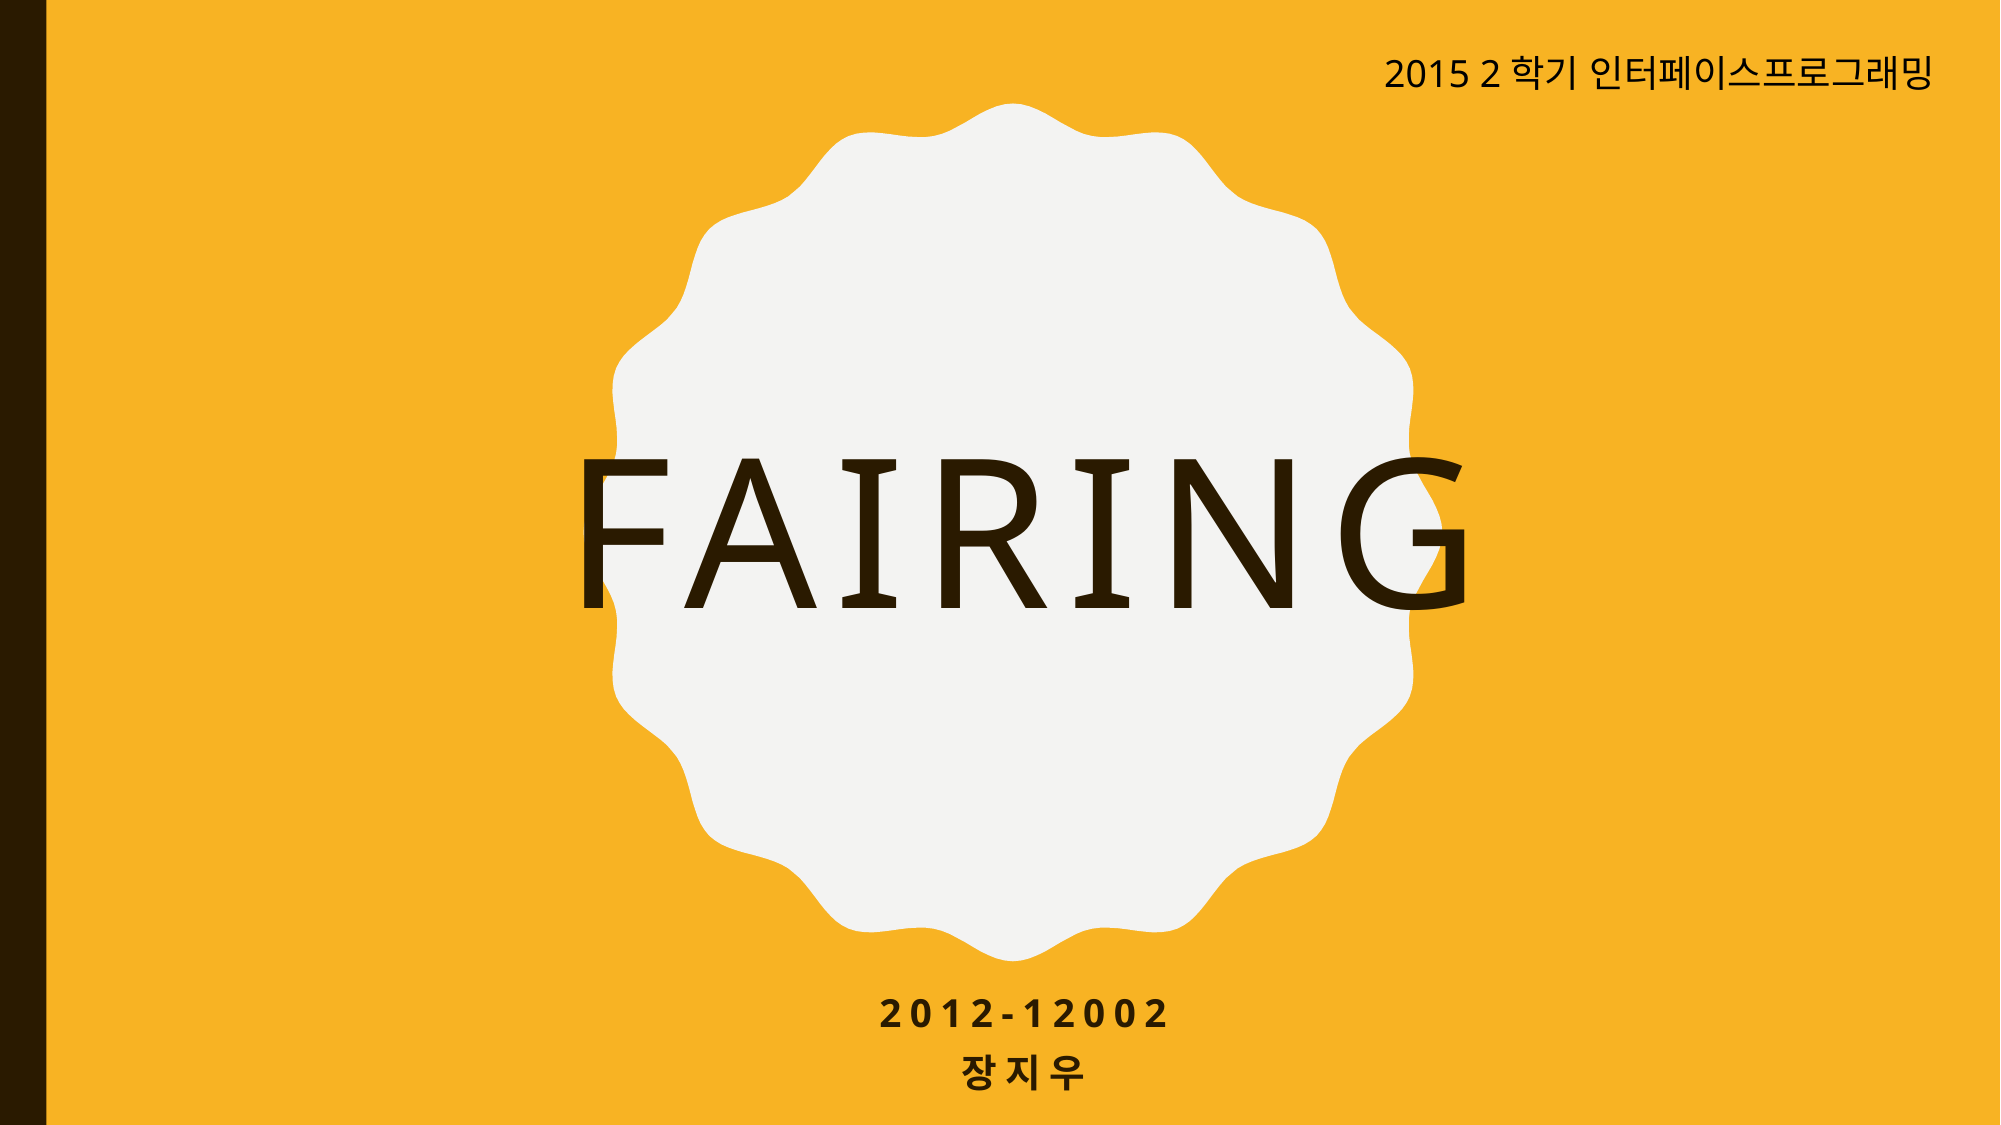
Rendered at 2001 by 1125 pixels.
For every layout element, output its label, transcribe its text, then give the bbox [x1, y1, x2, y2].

text_box 2015 2학기 인터페이스프로그래밍 [1369, 42, 1972, 103]
title Fairing [176, 180, 1870, 902]
subtitle 2012-12002 장지우 [363, 980, 1684, 1103]
